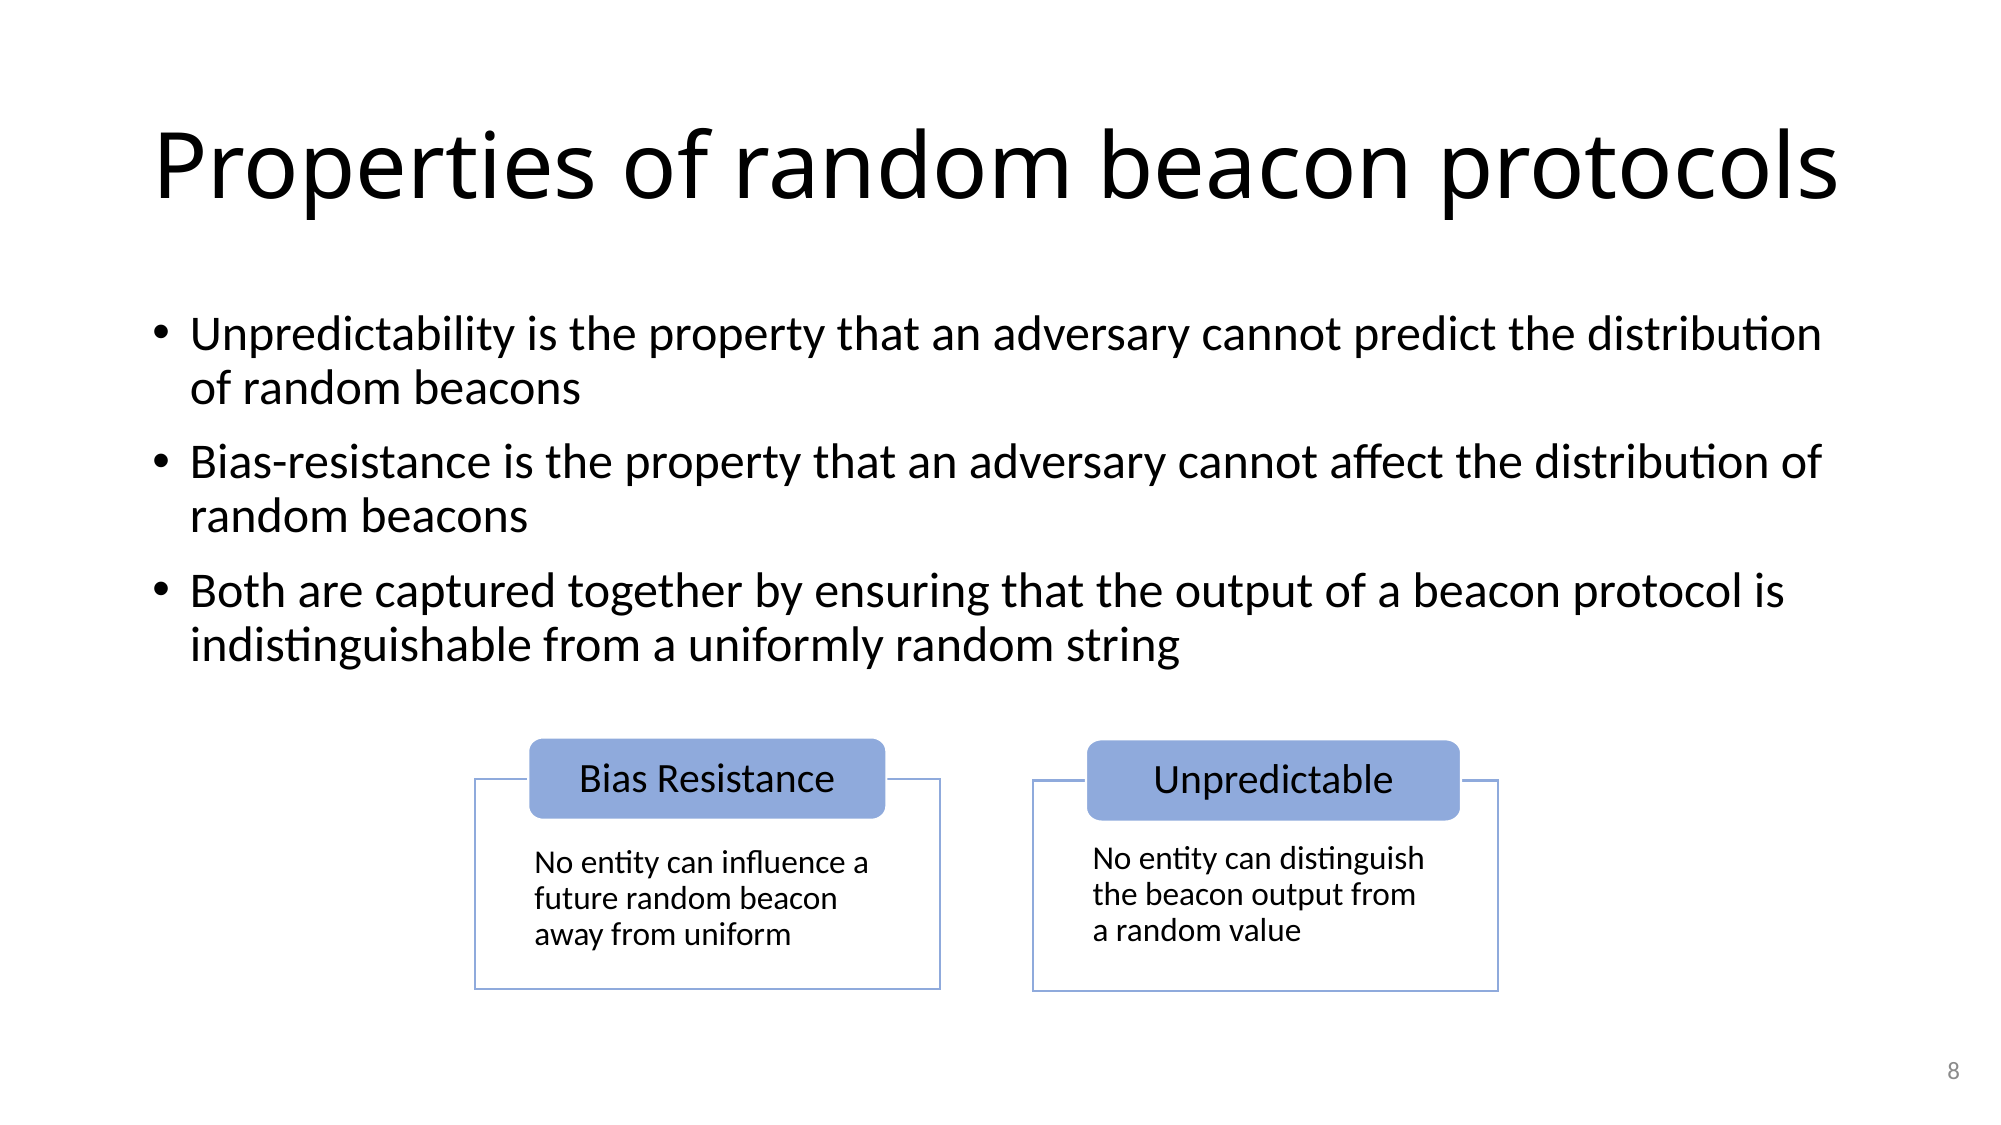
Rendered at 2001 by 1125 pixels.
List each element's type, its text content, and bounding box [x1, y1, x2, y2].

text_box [1032, 739, 1498, 992]
title Properties of random beacon protocols [137, 59, 1863, 278]
list Unpredictability is the property that an adversary cannot predict the distribution of random beacons Bias-resistance is the property that an adversary cannot affect the distribution of random beacons Both are captured together by ensuring that the output of a beacon protocol is indistinguishable from a uniformly random string [137, 299, 1863, 1014]
slide_number 8 [1524, 1039, 1975, 1100]
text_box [474, 737, 940, 990]
